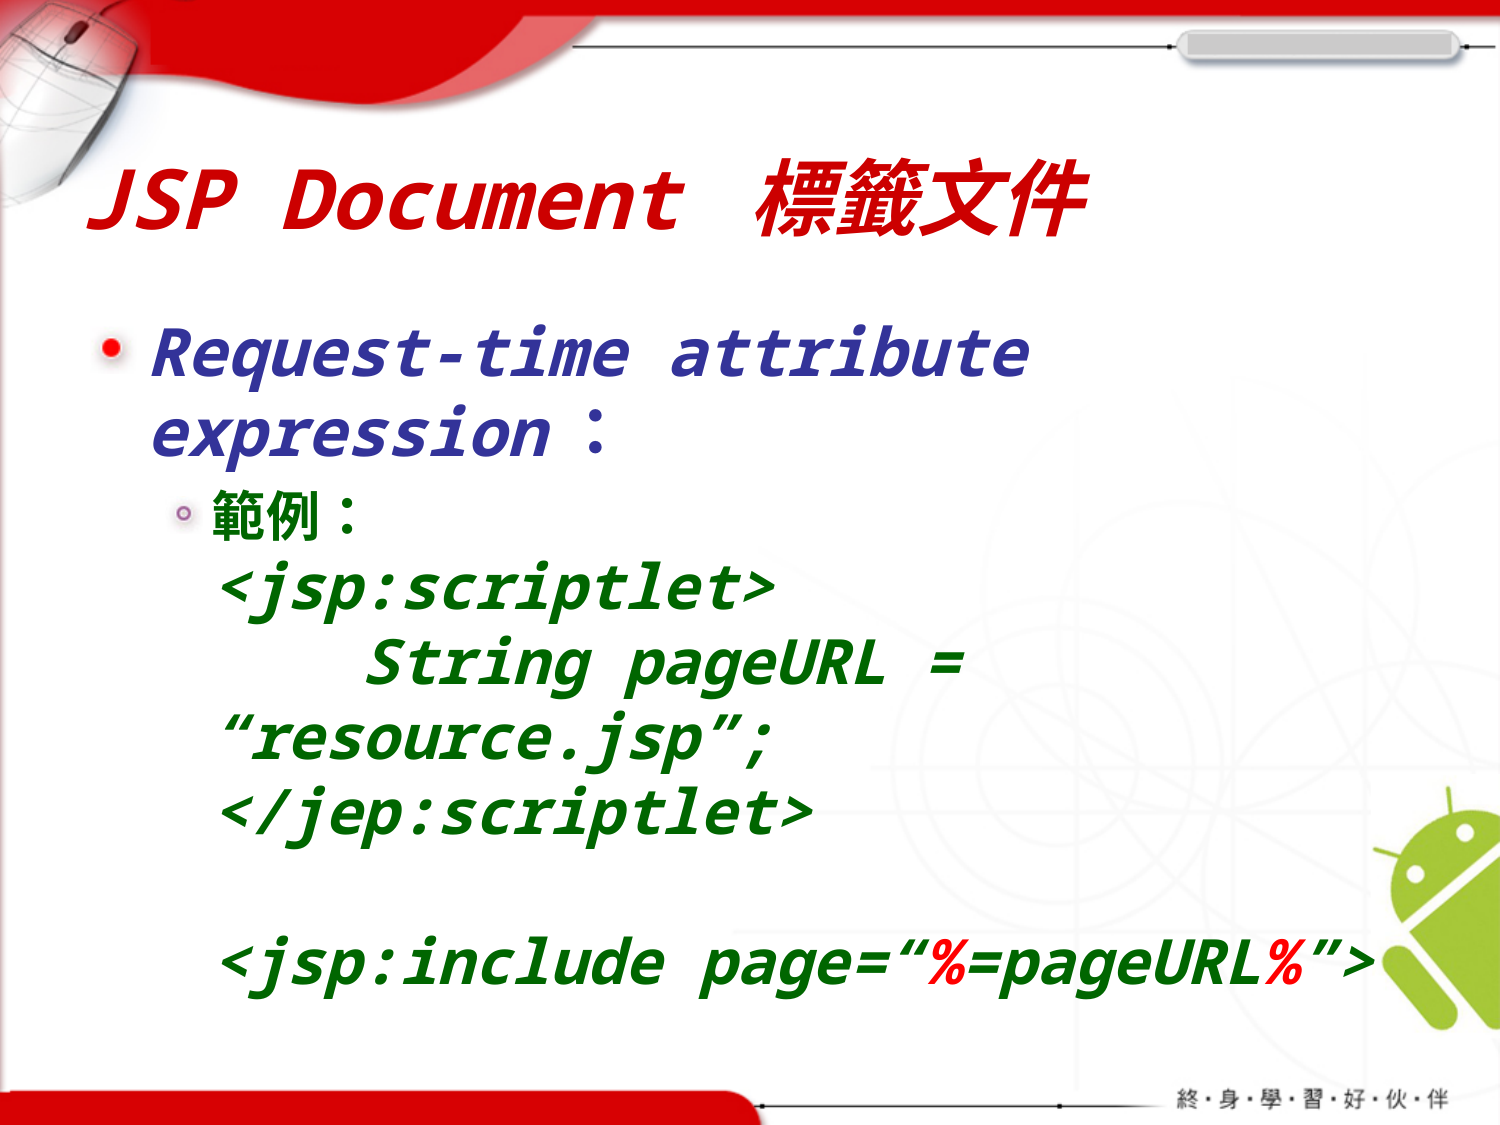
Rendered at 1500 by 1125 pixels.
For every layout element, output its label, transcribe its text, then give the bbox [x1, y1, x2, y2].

list Request-time attribute expression： 範例： <jsp:scriptlet> String pageURL = “resource.jsp”; </jep:scriptlet> <jsp:include page=“%=pageURL%”> [75, 302, 1425, 1005]
title JSP Document 標籤文件 [64, 136, 1416, 268]
picture [0, 0, 1500, 1125]
